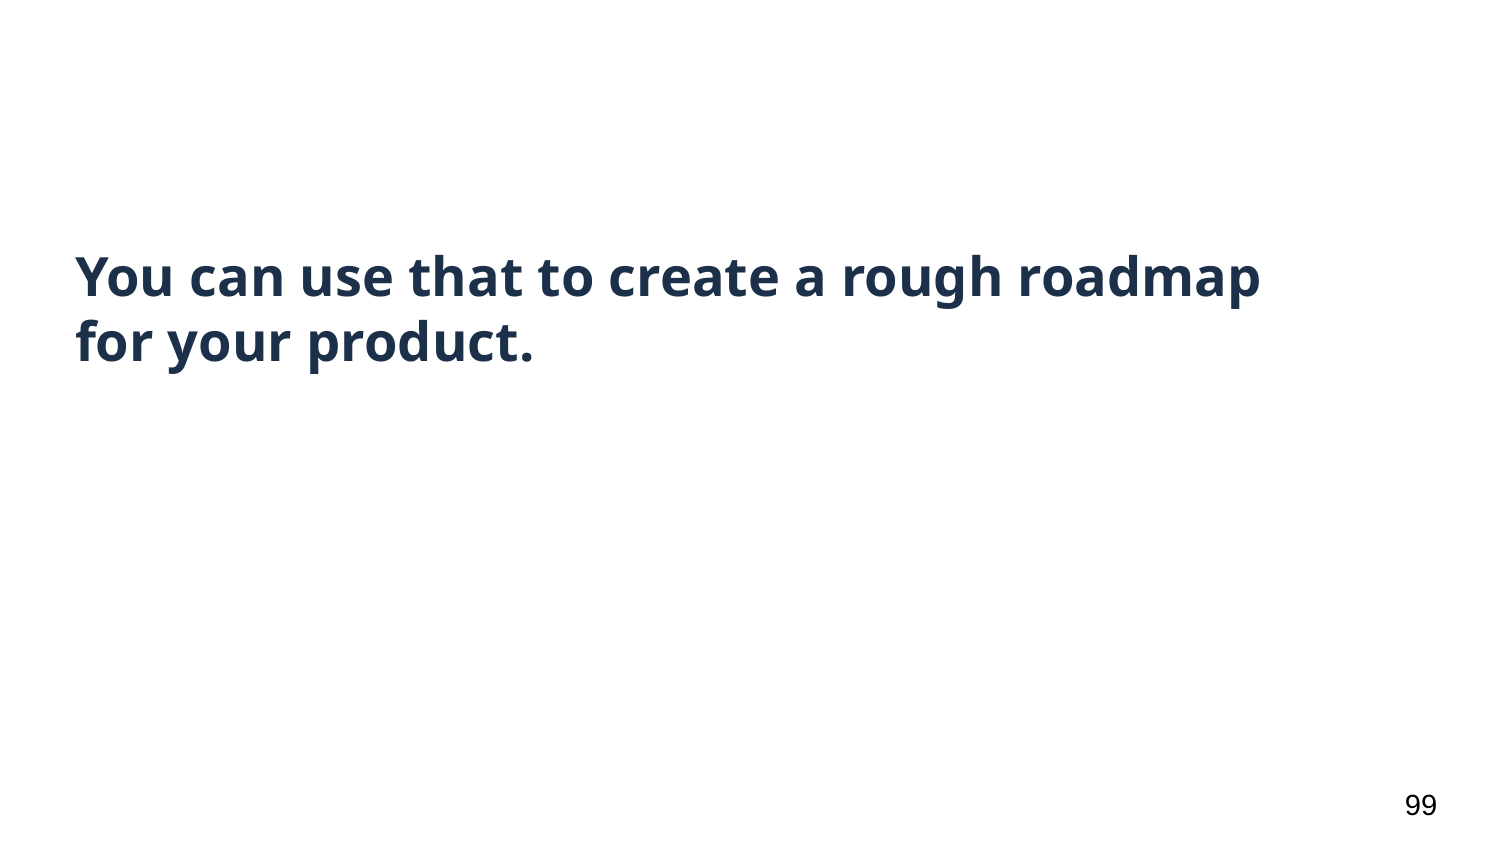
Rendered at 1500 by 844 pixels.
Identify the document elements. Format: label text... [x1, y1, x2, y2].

slide_number ‹#› [1389, 781, 1480, 825]
title You can use that to create a rough roadmap for your product. Try not to have too many customer promises in play at any one time — your team needs to be able to keep track of what promises they’re working on! [75, 98, 1337, 711]
